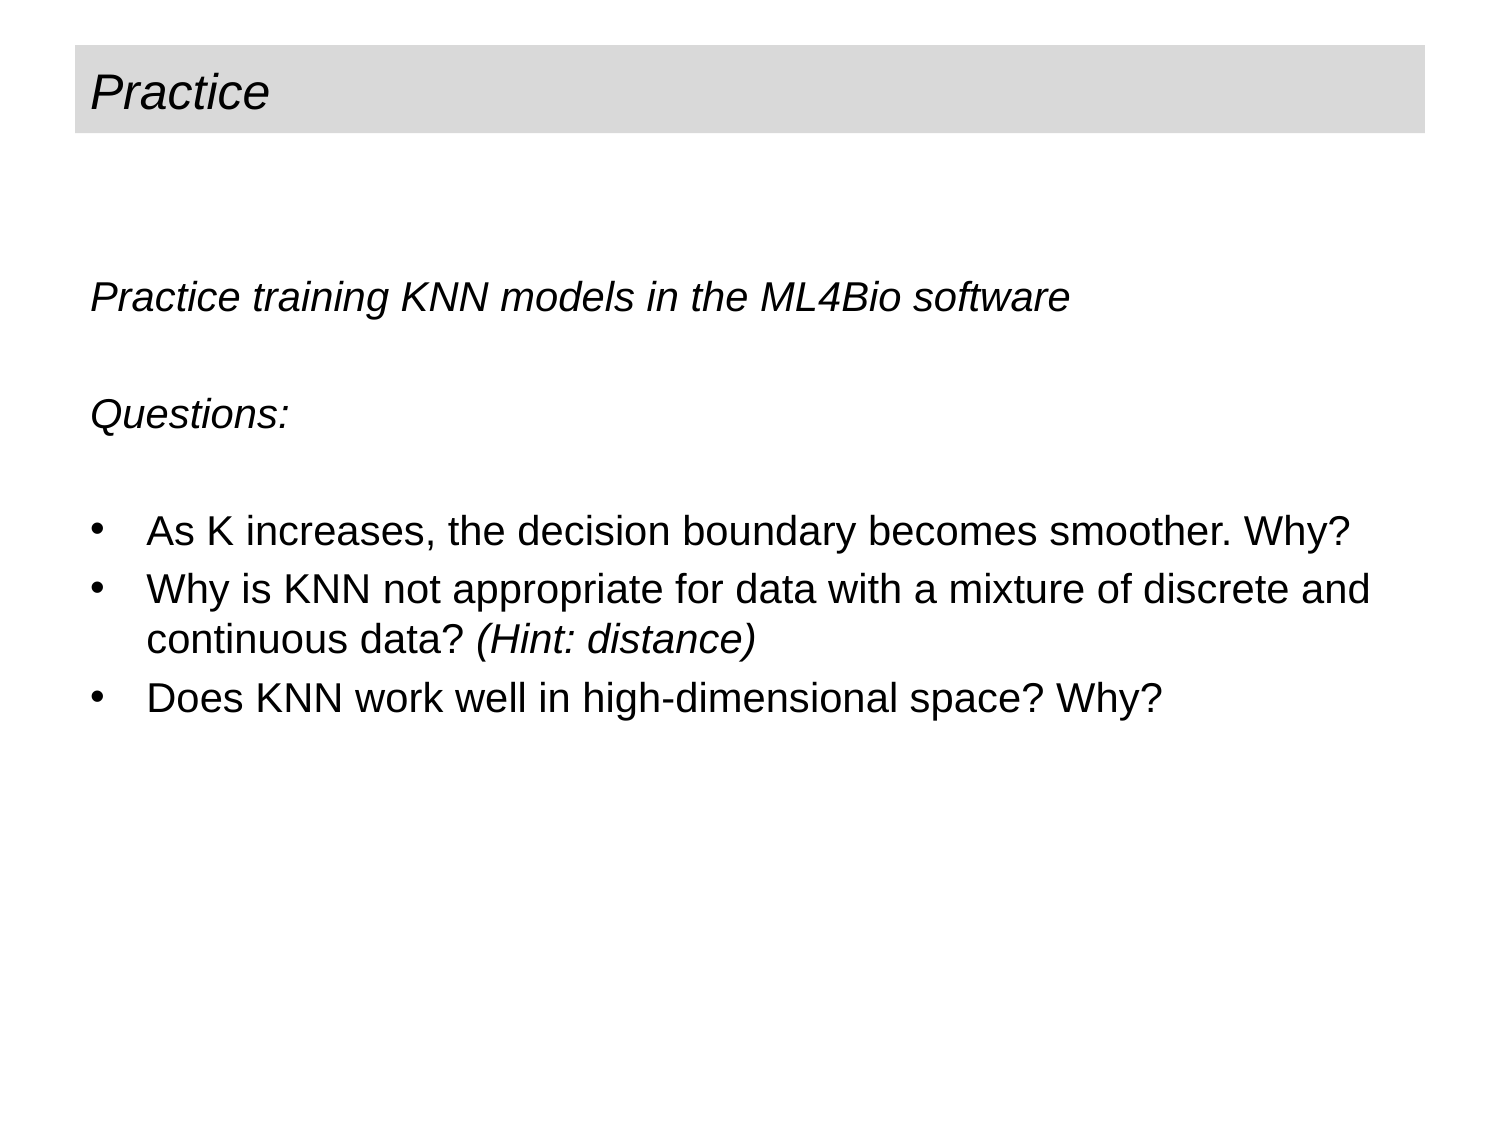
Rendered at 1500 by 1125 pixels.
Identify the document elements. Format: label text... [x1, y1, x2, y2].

title Practice [75, 45, 1425, 134]
list Practice training KNN models in the ML4Bio software Questions: As K increases, the decision boundary becomes smoother. Why? Why is KNN not appropriate for data with a mixture of discrete and continuous data? (Hint: distance) Does KNN work well in high-dimensional space? Why? [75, 262, 1425, 892]
